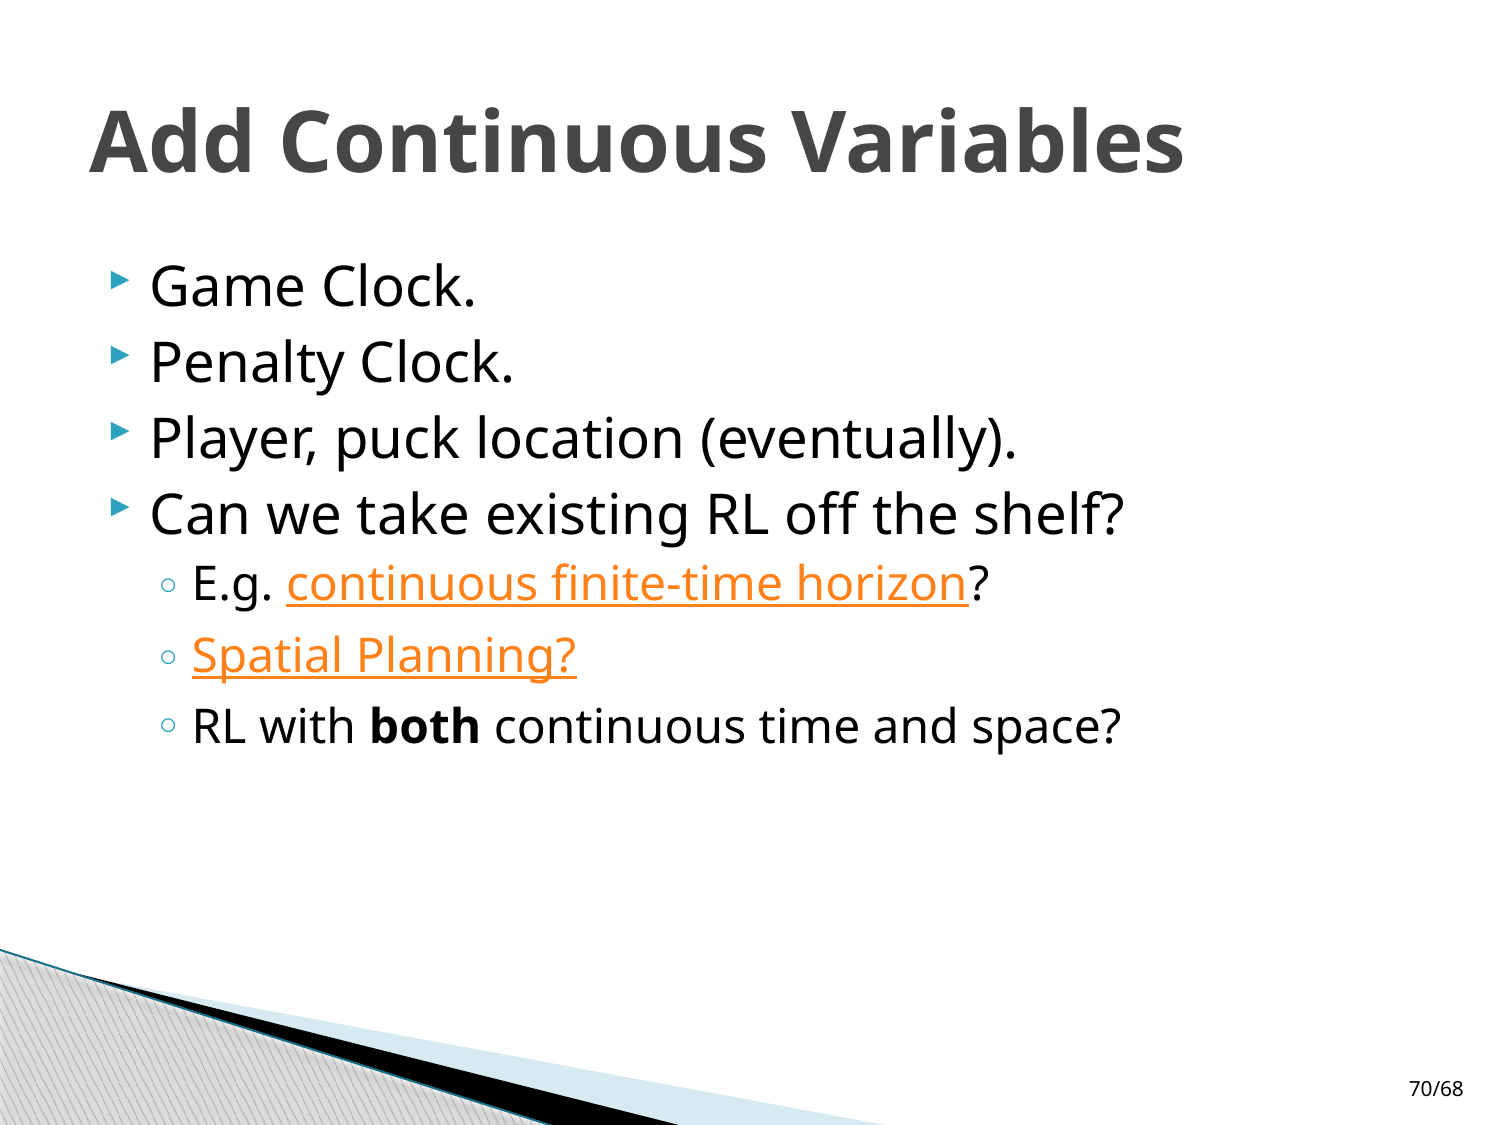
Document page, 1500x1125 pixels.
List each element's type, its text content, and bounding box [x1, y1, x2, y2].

title Add Continuous Variables [75, 45, 1425, 233]
list Game Clock. Penalty Clock. Player, puck location (eventually). Can we take existing RL off the shelf? E.g. continuous finite-time horizon? Spatial Planning? RL with both continuous time and space? [75, 243, 1425, 986]
slide_number 70/68 [1376, 1051, 1479, 1112]
